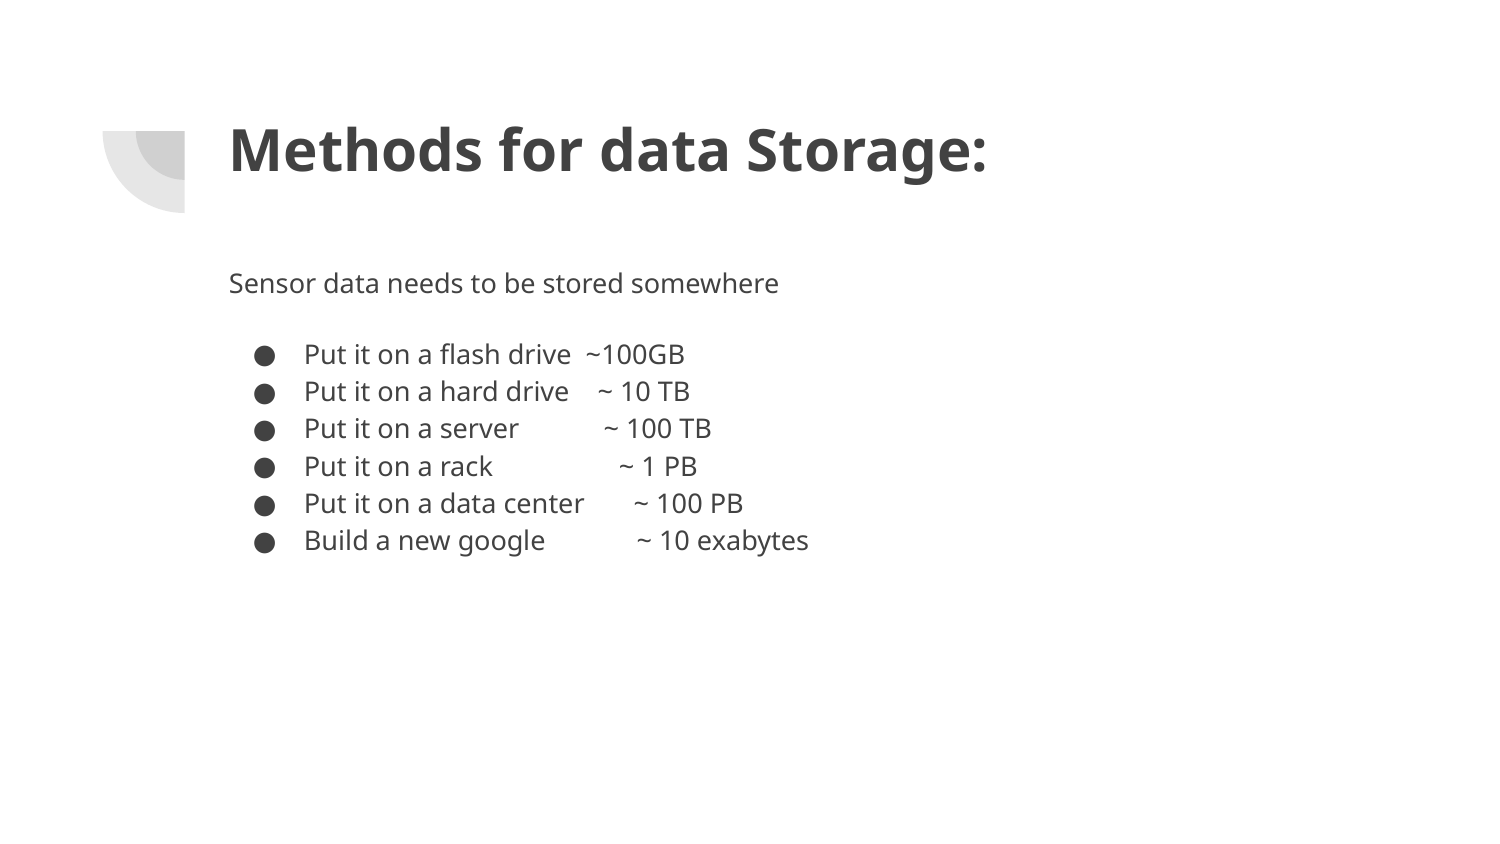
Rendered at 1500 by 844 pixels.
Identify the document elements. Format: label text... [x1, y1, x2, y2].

title Methods for data Storage: [213, 98, 1368, 263]
list Sensor data needs to be stored somewhere Put it on a flash drive ~100GB Put it on a hard drive ~ 10 TB Put it on a server ~ 100 TB Put it on a rack ~ 1 PB Put it on a data center ~ 100 PB Build a new google ~ 10 exabytes [213, 246, 1028, 744]
